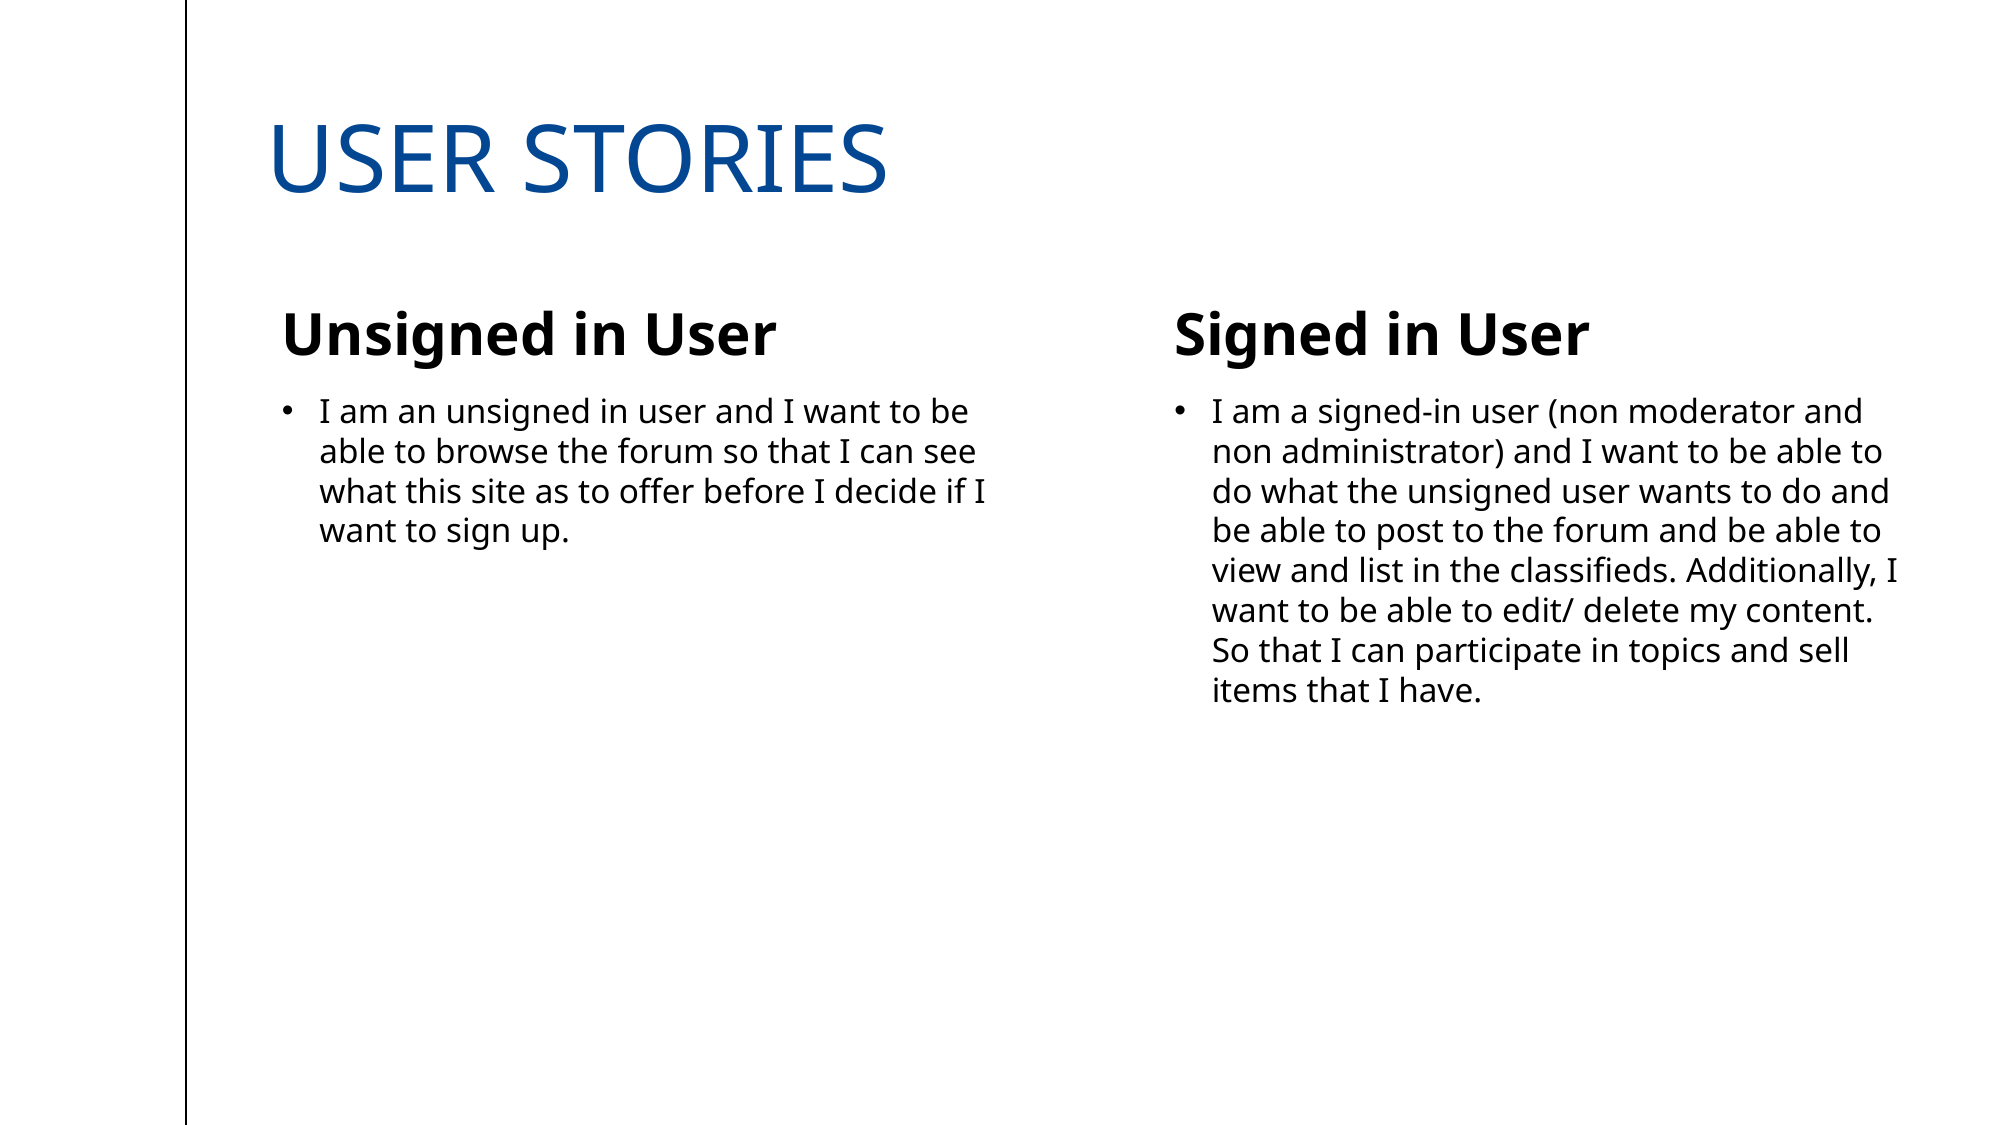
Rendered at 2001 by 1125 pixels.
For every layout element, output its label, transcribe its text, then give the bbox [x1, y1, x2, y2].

list I am a signed-in user (non moderator and non administrator) and I want to be able to do what the unsigned user wants to do and be able to post to the forum and be able to view and list in the classifieds. Additionally, I want to be able to edit/ delete my content. So that I can participate in topics and sell items that I have. [1159, 382, 1930, 1014]
list Signed in User [1159, 240, 1930, 377]
list I am an unsigned in user and I want to be able to browse the forum so that I can see what this site as to offer before I decide if I want to sign up. [266, 382, 1037, 1014]
list Unsigned in User [266, 240, 809, 377]
title User Stories [266, 55, 1930, 221]
